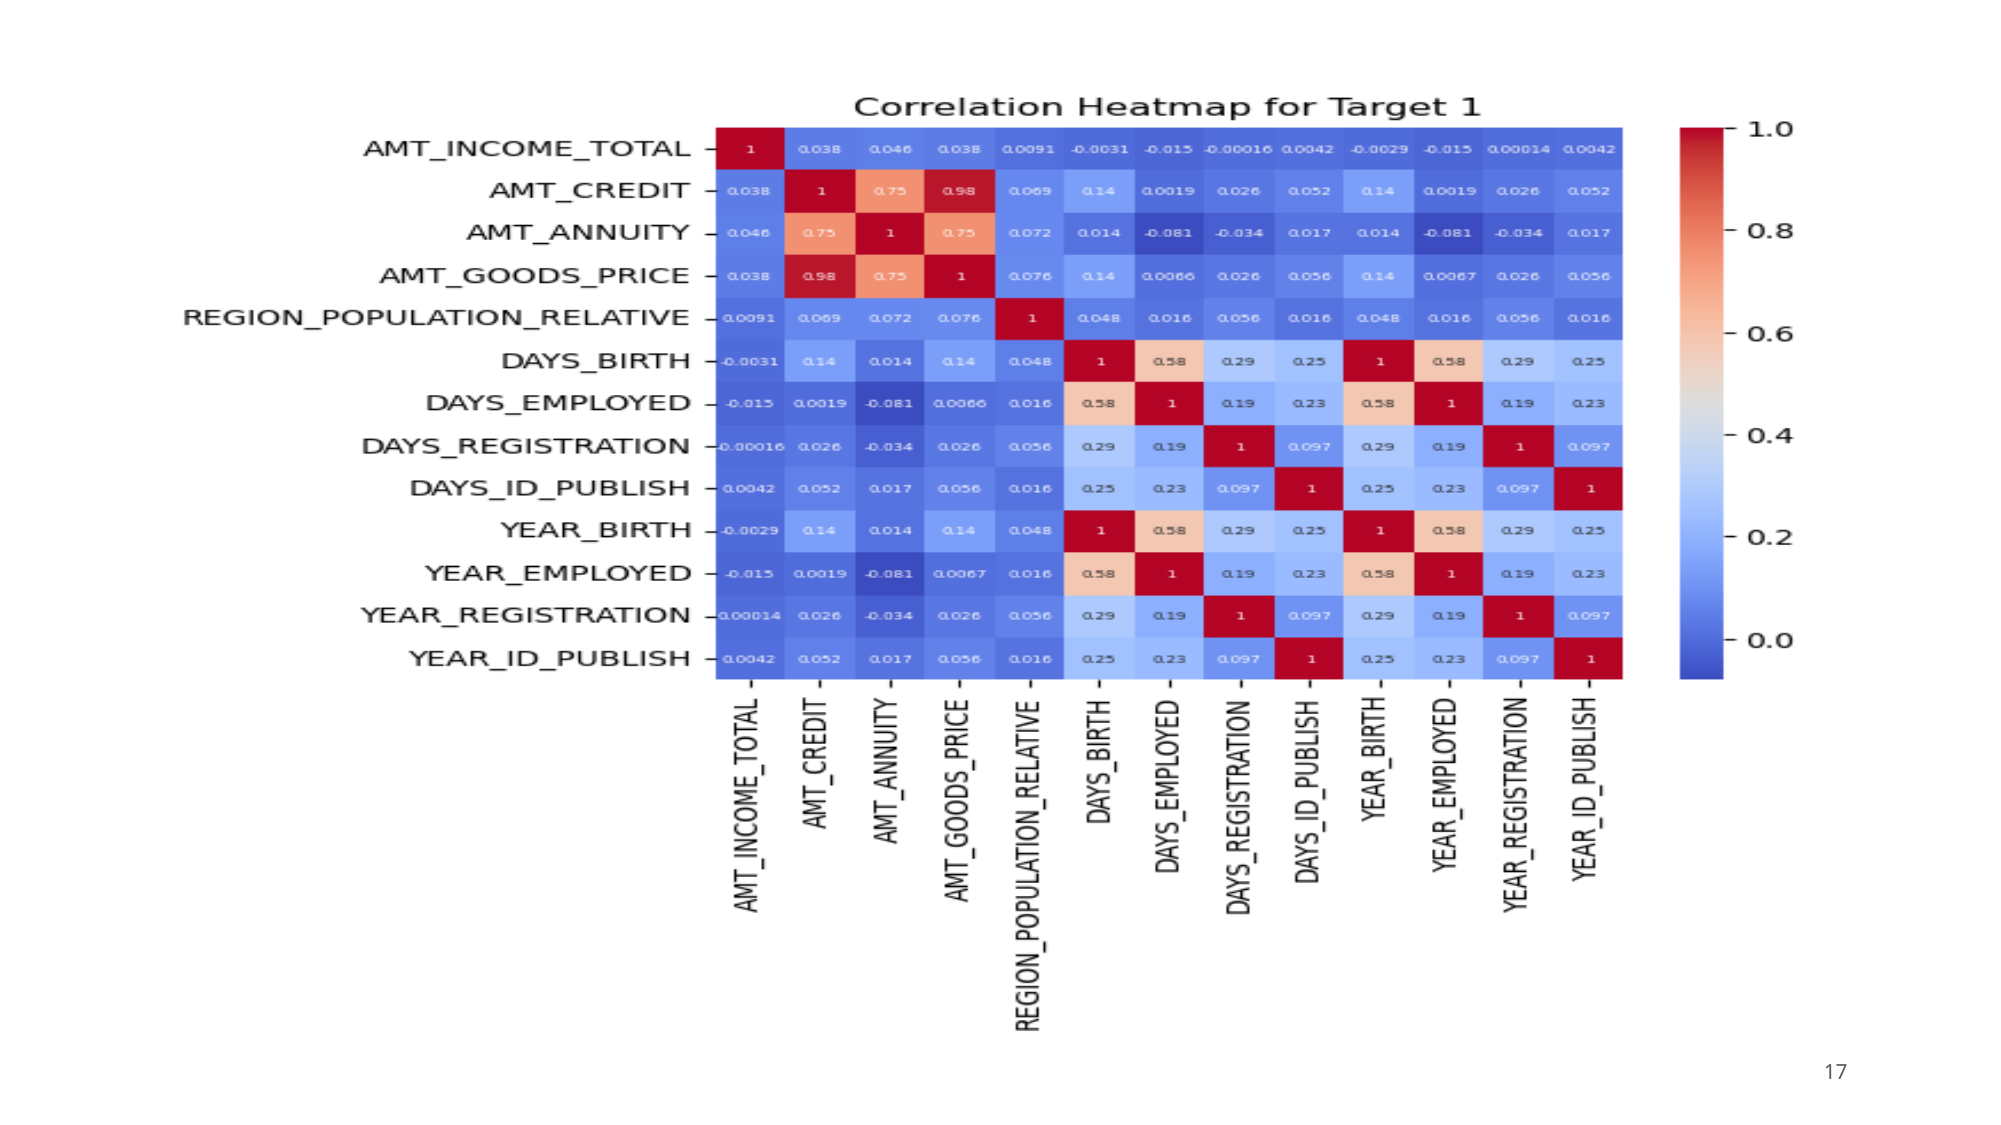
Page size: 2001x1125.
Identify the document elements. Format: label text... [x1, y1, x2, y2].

slide_number 17 [1412, 1042, 1863, 1103]
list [159, 83, 1818, 1043]
